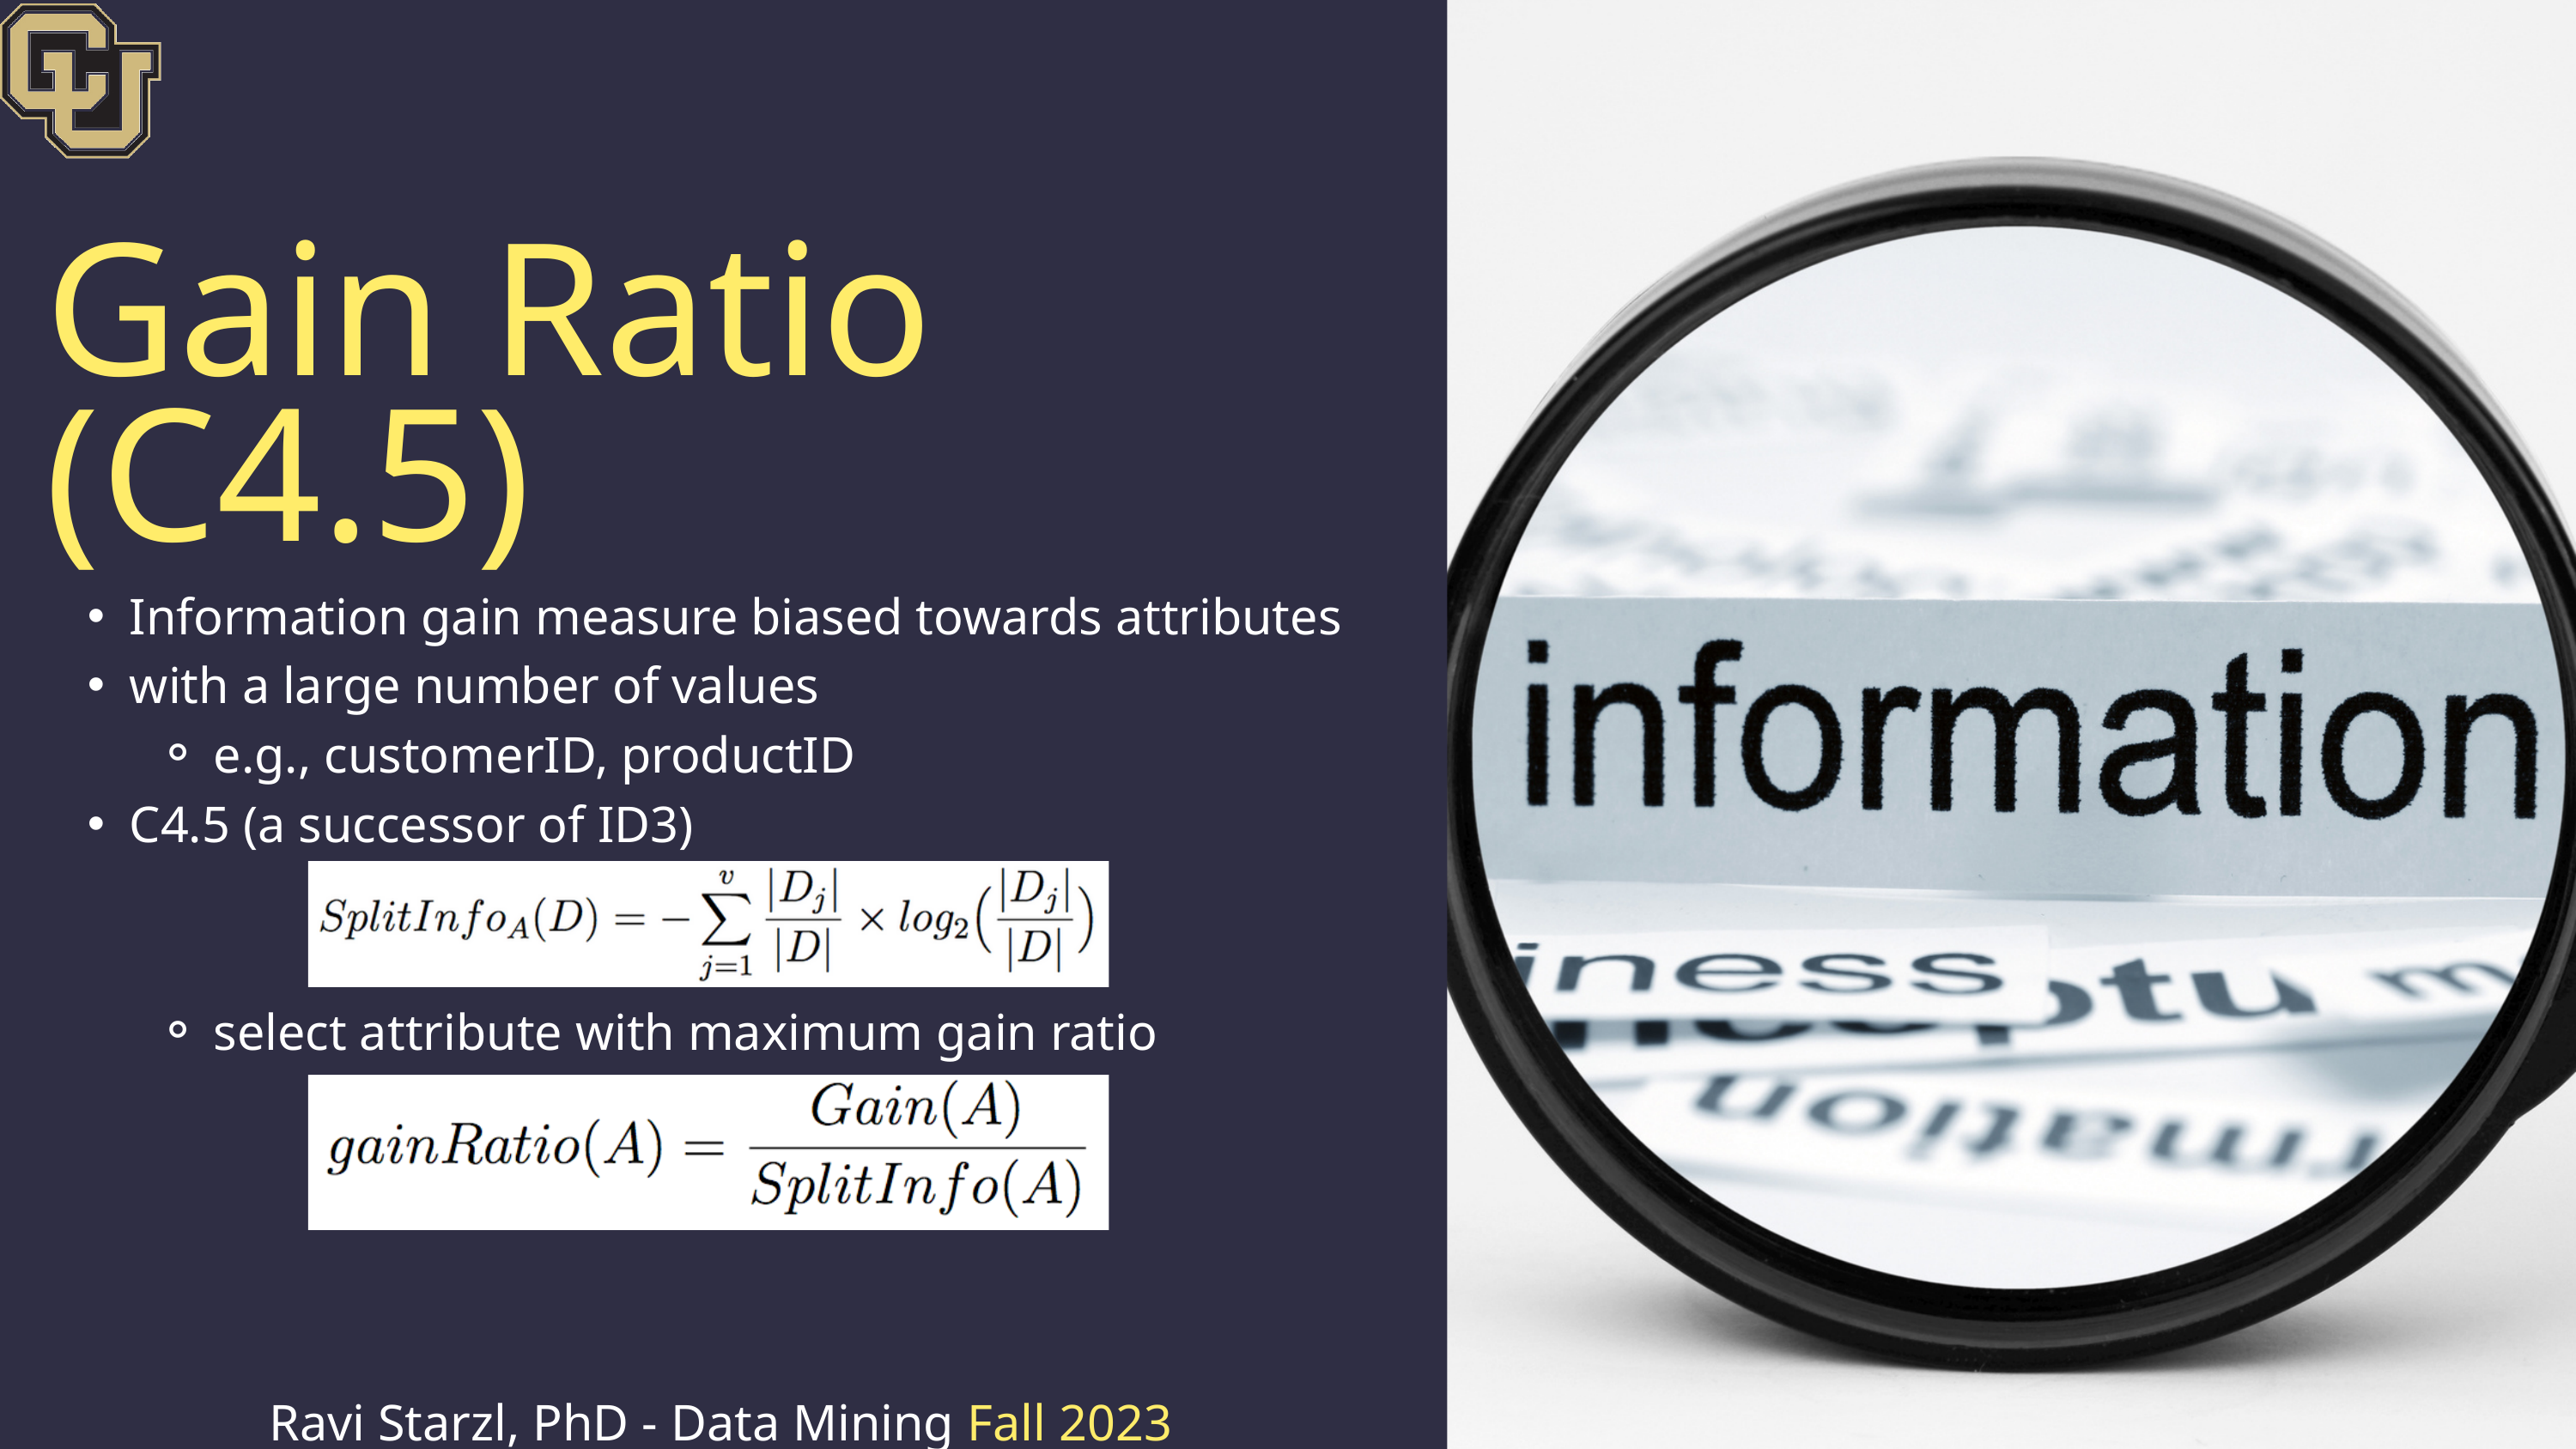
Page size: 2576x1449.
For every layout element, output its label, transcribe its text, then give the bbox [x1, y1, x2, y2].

text_box [1447, 0, 2576, 1449]
text_box [0, 0, 171, 164]
text_box [307, 1075, 1109, 1230]
text_box Information gain measure biased towards attributes with a large number of values e.g., customerID, productID C4.5 (a successor of ID3) select attribute with maximum gain ratio [45, 575, 1372, 1060]
text_box Gain Ratio (C4.5) [45, 246, 1432, 578]
text_box Ravi Starzl, PhD - Data Mining Fall 2023 [248, 1381, 1193, 1449]
